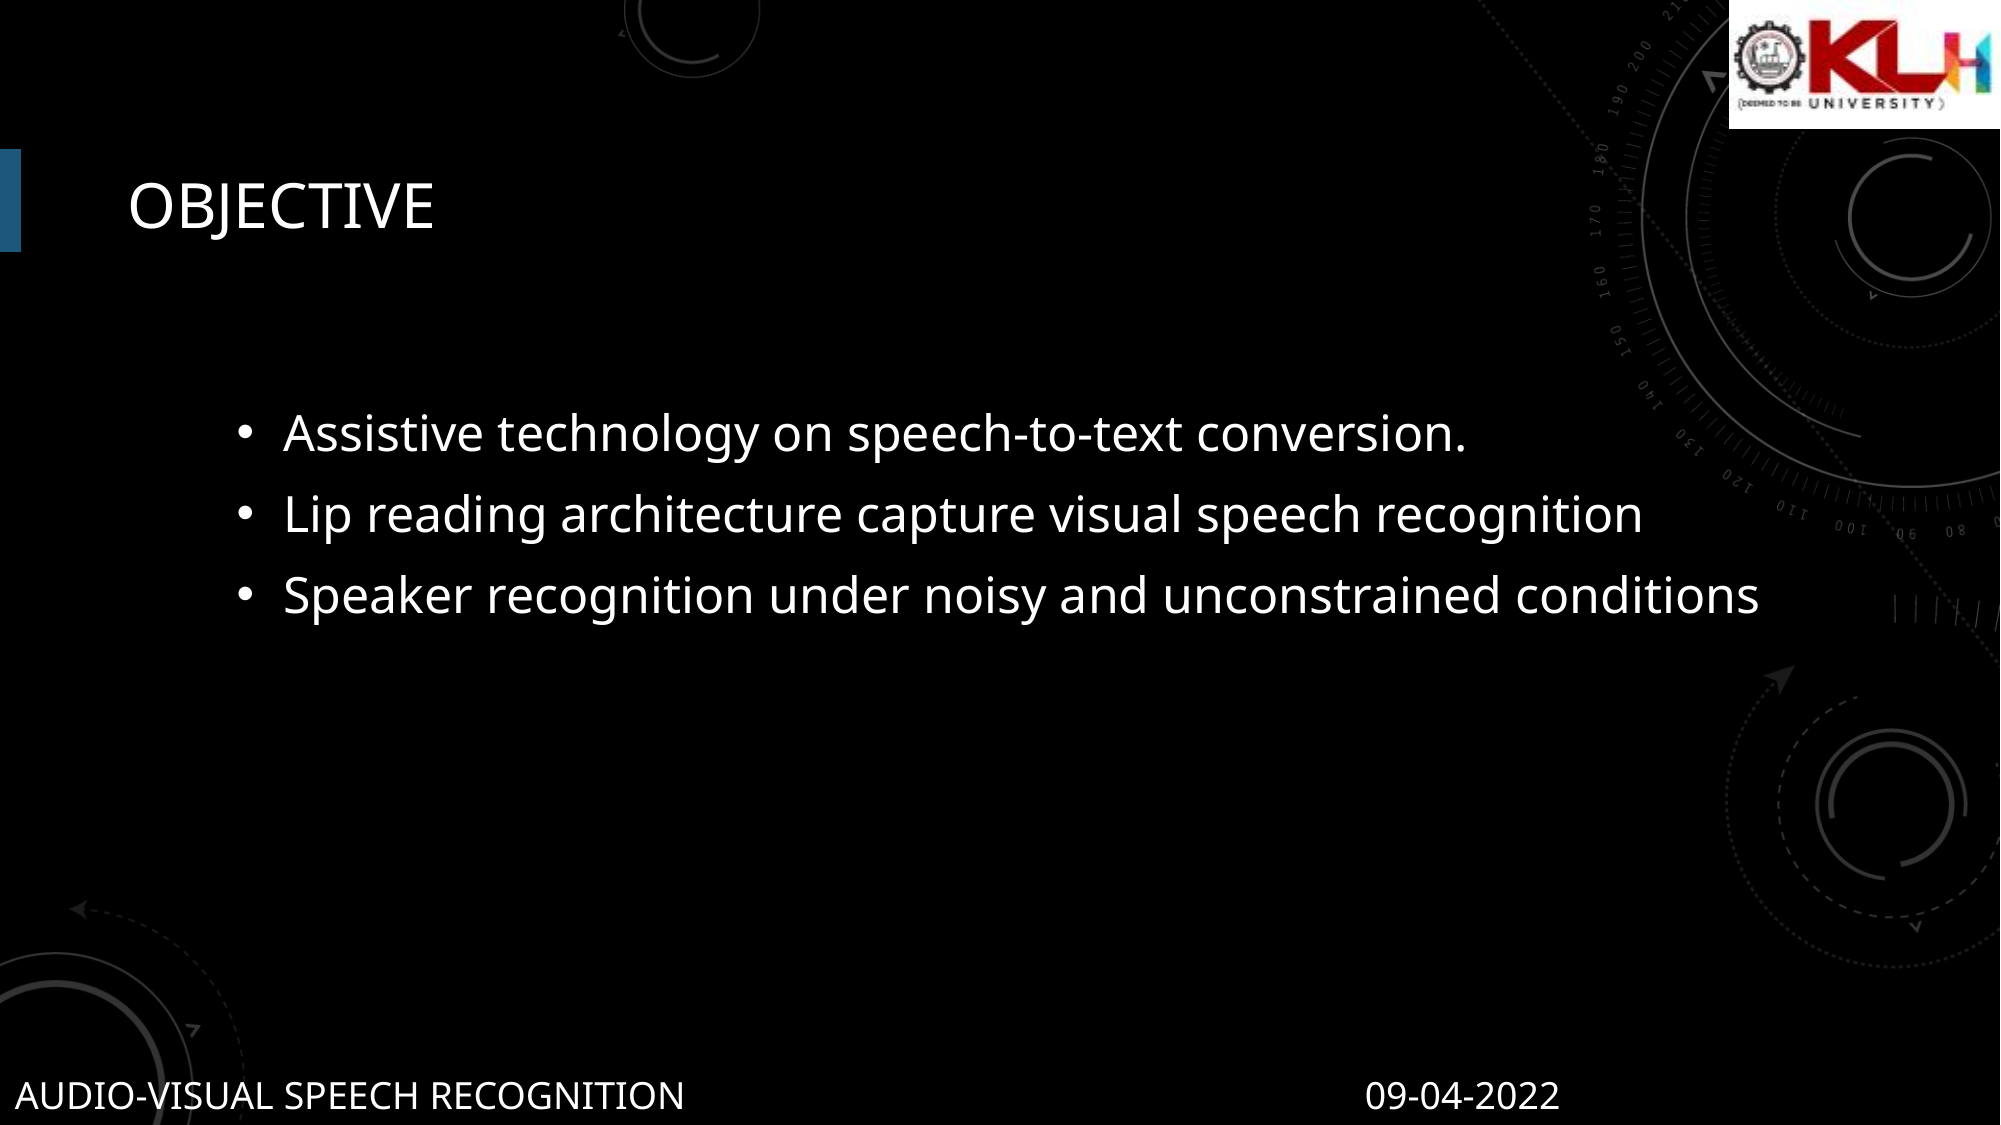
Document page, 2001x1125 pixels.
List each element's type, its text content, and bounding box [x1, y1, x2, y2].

text_box AUDIO-VISUAL SPEECH RECOGNITION 09-04-2022 5 [0, 1064, 2000, 1125]
title OBJECTIVE [112, 99, 1891, 307]
list Assistive technology on speech-to-text conversion. Lip reading architecture capture visual speech recognition Speaker recognition under noisy and unconstrained conditions [221, 394, 2000, 1038]
picture [0, 0, 2000, 1064]
